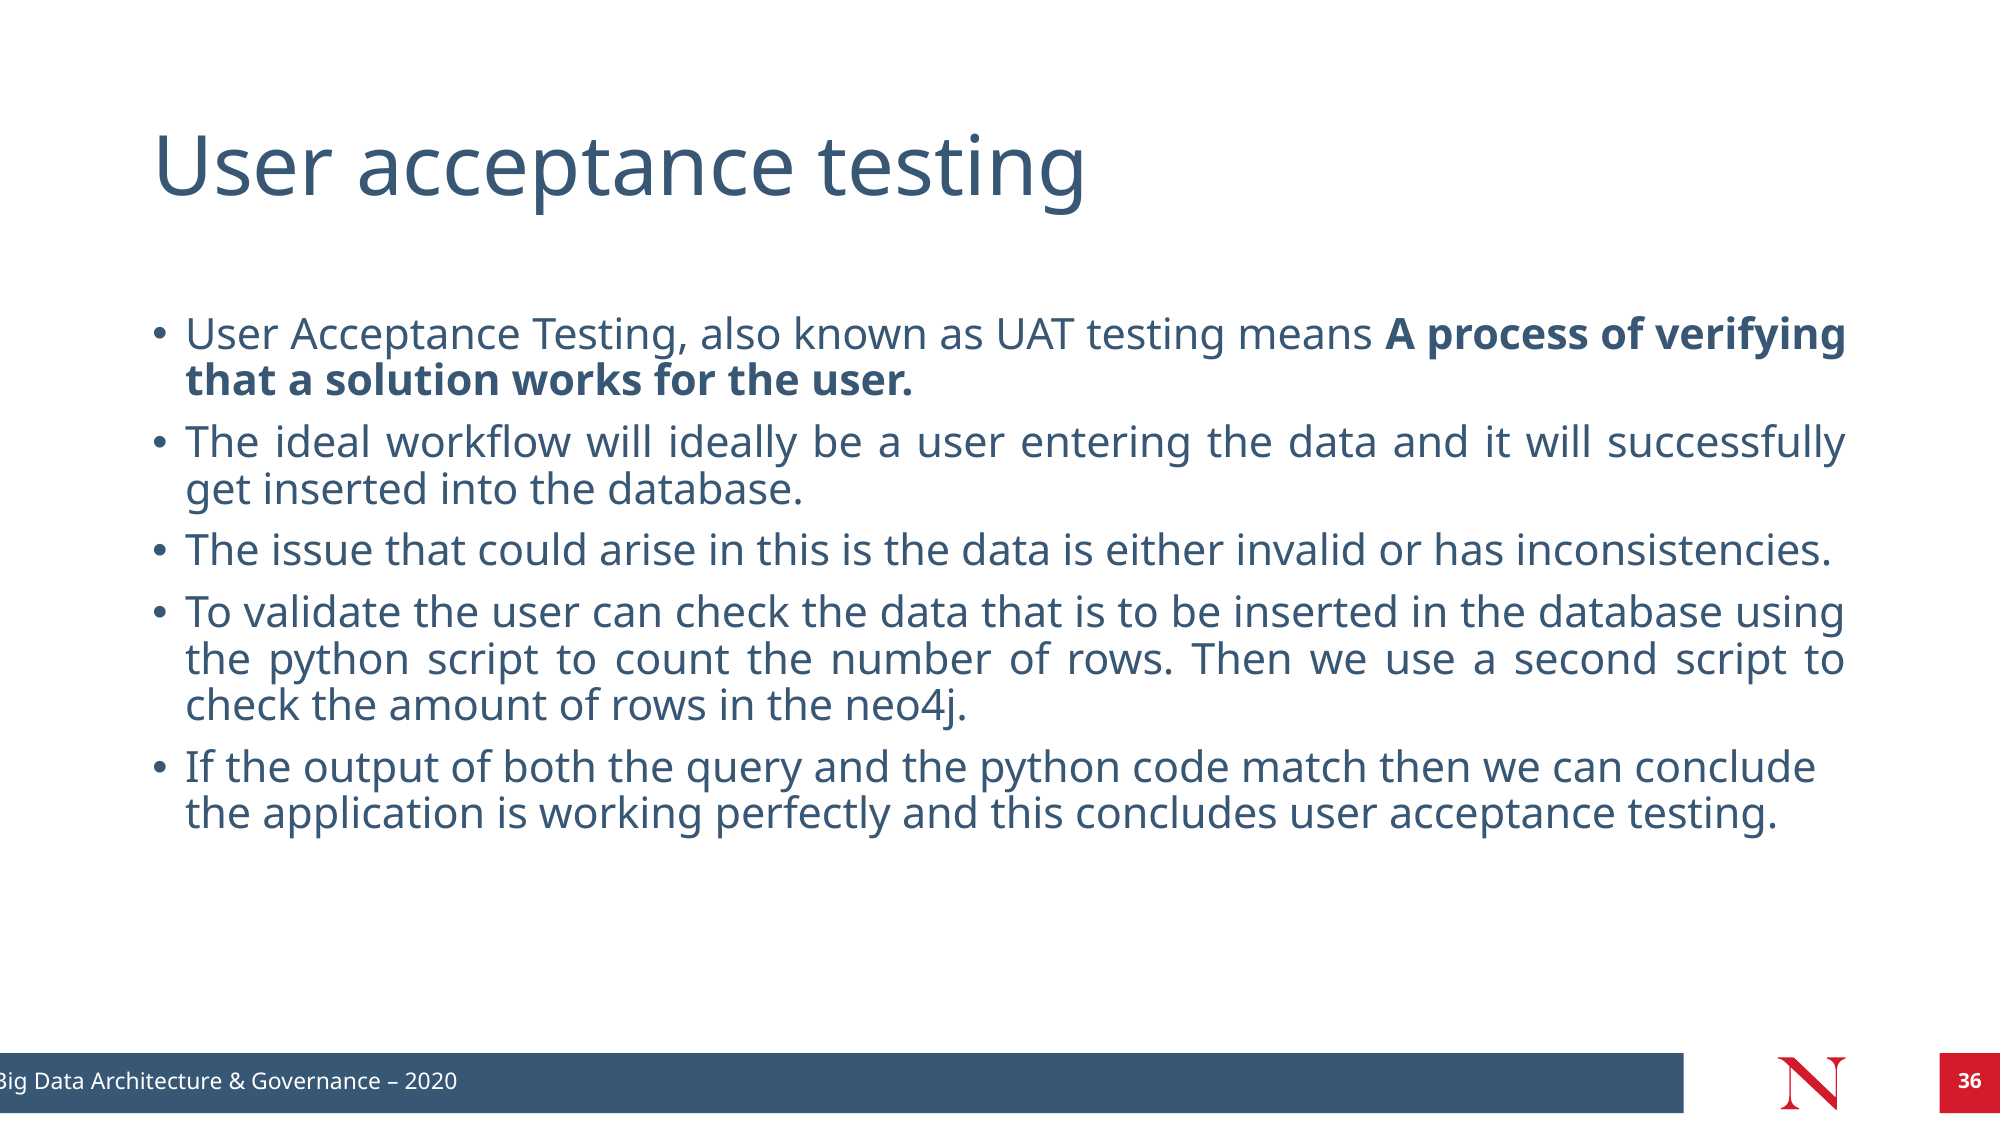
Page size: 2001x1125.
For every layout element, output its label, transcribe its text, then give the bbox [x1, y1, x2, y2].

list User Acceptance Testing, also known as UAT testing means A process of verifying that a solution works for the user. The ideal workflow will ideally be a user entering the data and it will successfully get inserted into the database. The issue that could arise in this is the data is either invalid or has inconsistencies. To validate the user can check the data that is to be inserted in the database using the python script to count the number of rows. Then we use a second script to check the amount of rows in the neo4j. If the output of both the query and the python code match then we can conclude the application is working perfectly and this concludes user acceptance testing. [137, 304, 1863, 933]
picture [1766, 1038, 1857, 1125]
title User acceptance testing [137, 59, 1863, 278]
